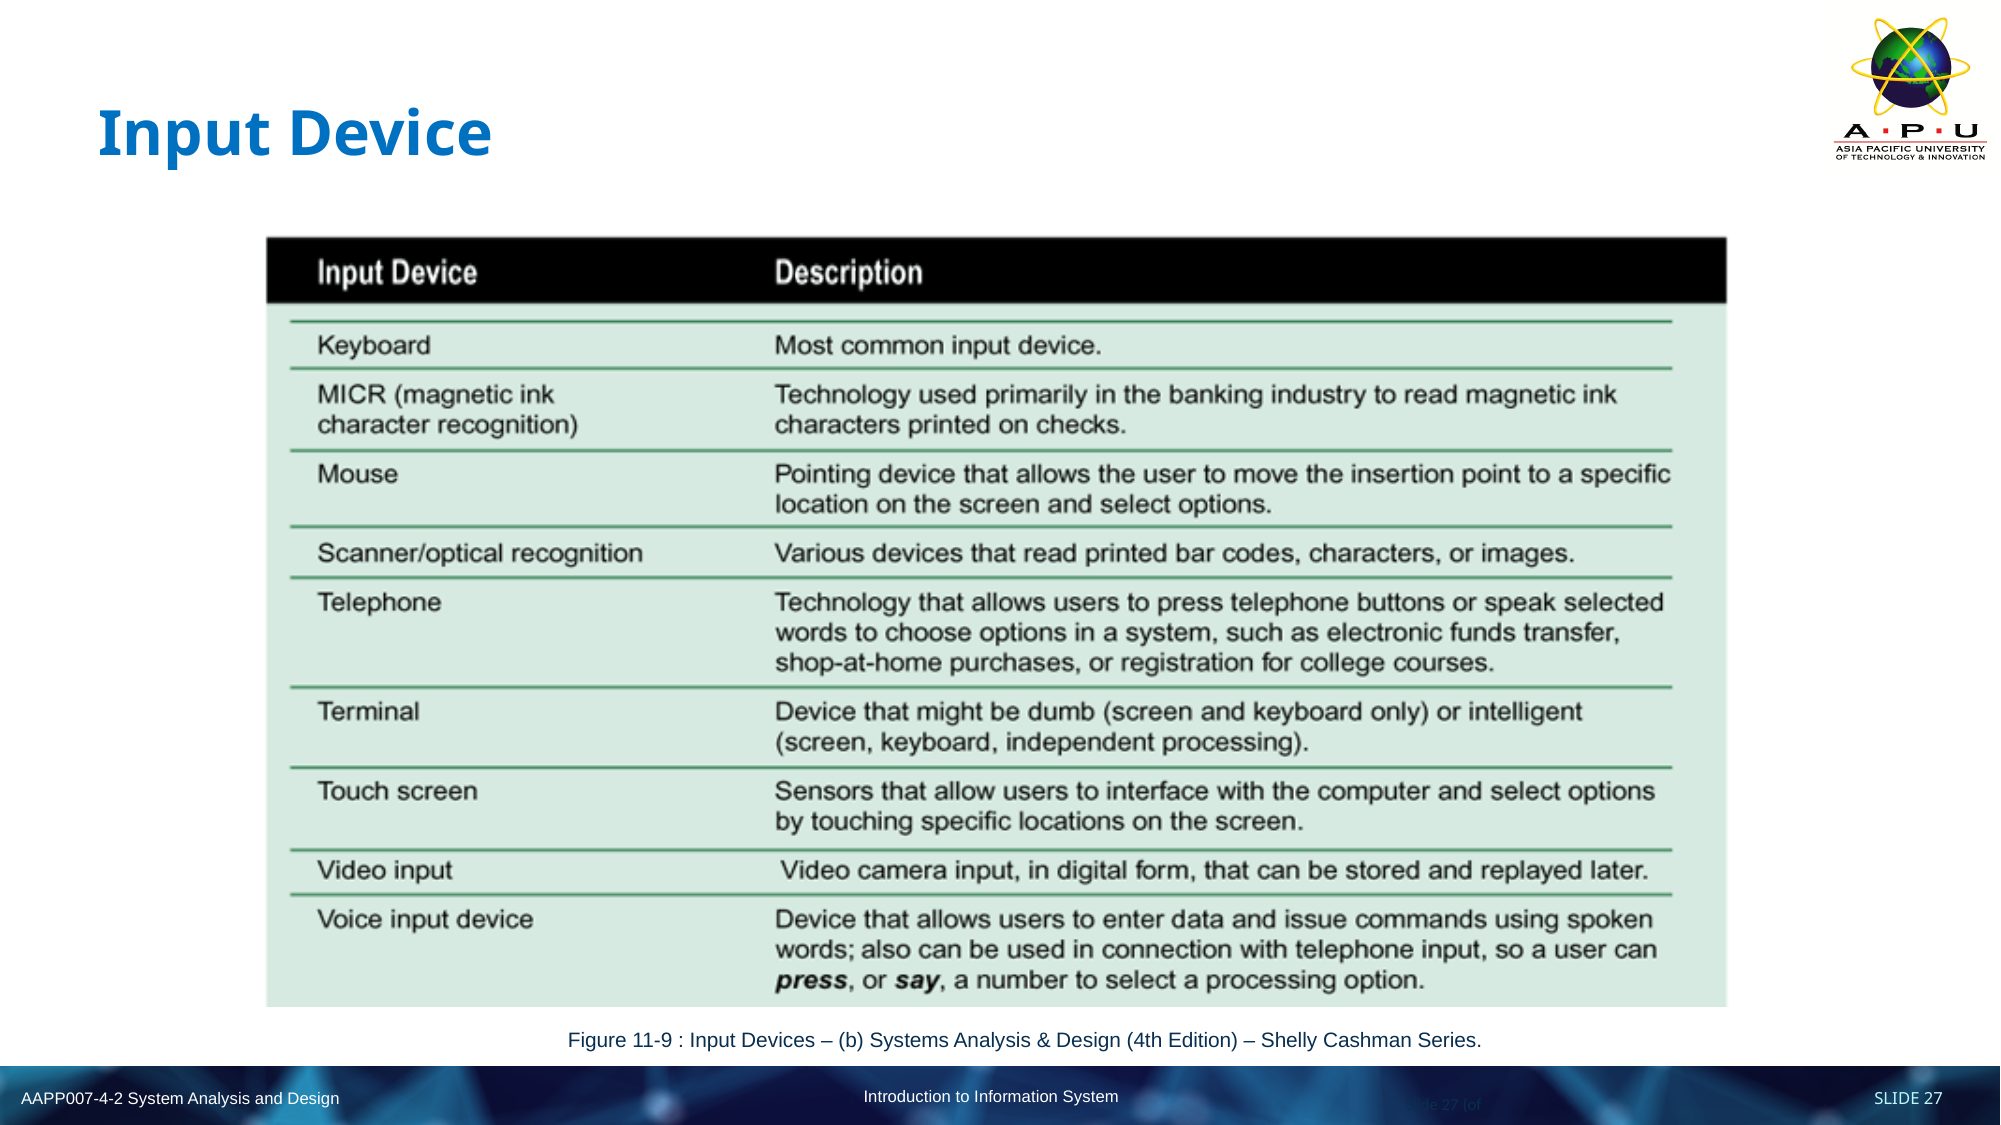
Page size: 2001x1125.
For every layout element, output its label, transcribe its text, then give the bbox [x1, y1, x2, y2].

title Input Device [83, 36, 1836, 225]
picture [0, 1066, 2000, 1125]
text_box Figure 11-9 : Input Devices – (b) Systems Analysis & Design (4th Edition) – Shelly Cashman Series. [499, 1019, 1551, 1060]
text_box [251, 210, 1749, 1007]
picture [1822, 0, 2000, 178]
footer Slide 27 (of [1025, 1086, 1500, 1125]
